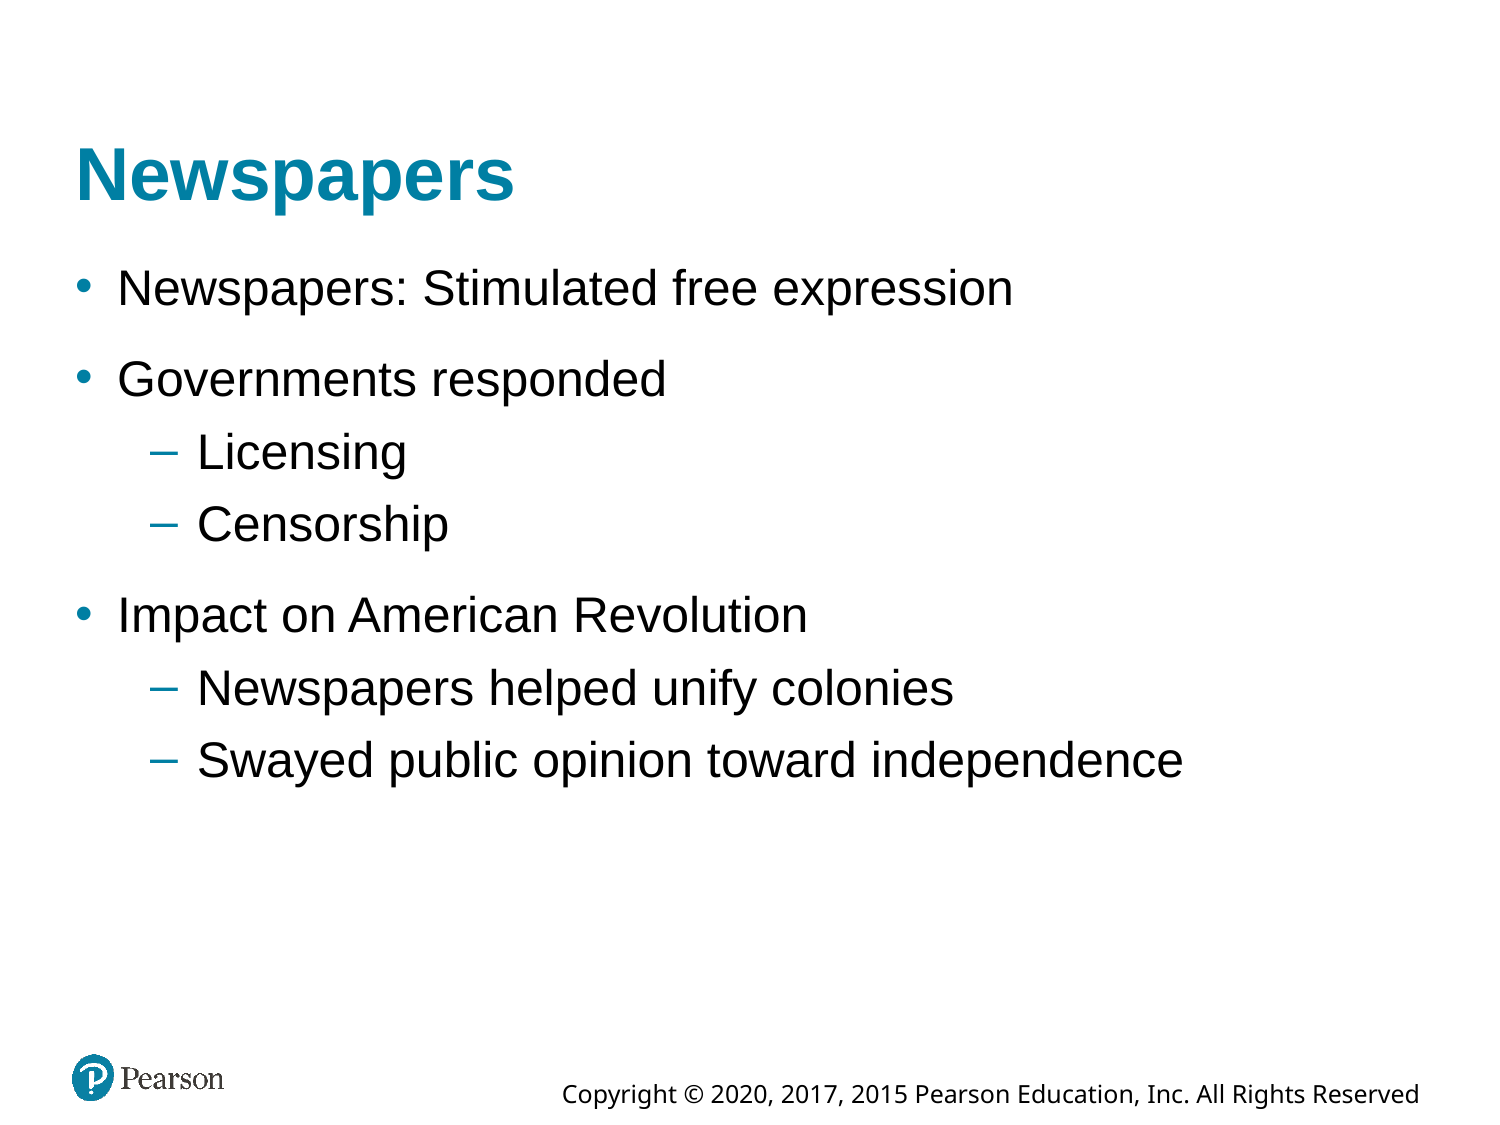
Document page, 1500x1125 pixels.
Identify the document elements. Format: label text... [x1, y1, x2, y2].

title Newspapers [75, 35, 1425, 216]
picture [72, 1087, 82, 1101]
picture [72, 1054, 88, 1070]
picture [81, 1064, 107, 1088]
list Newspapers: Stimulated free expression Governments responded Licensing Censorship Impact on American Revolution Newspapers helped unify colonies Swayed public opinion toward independence [75, 255, 1425, 983]
picture [100, 1054, 224, 1101]
